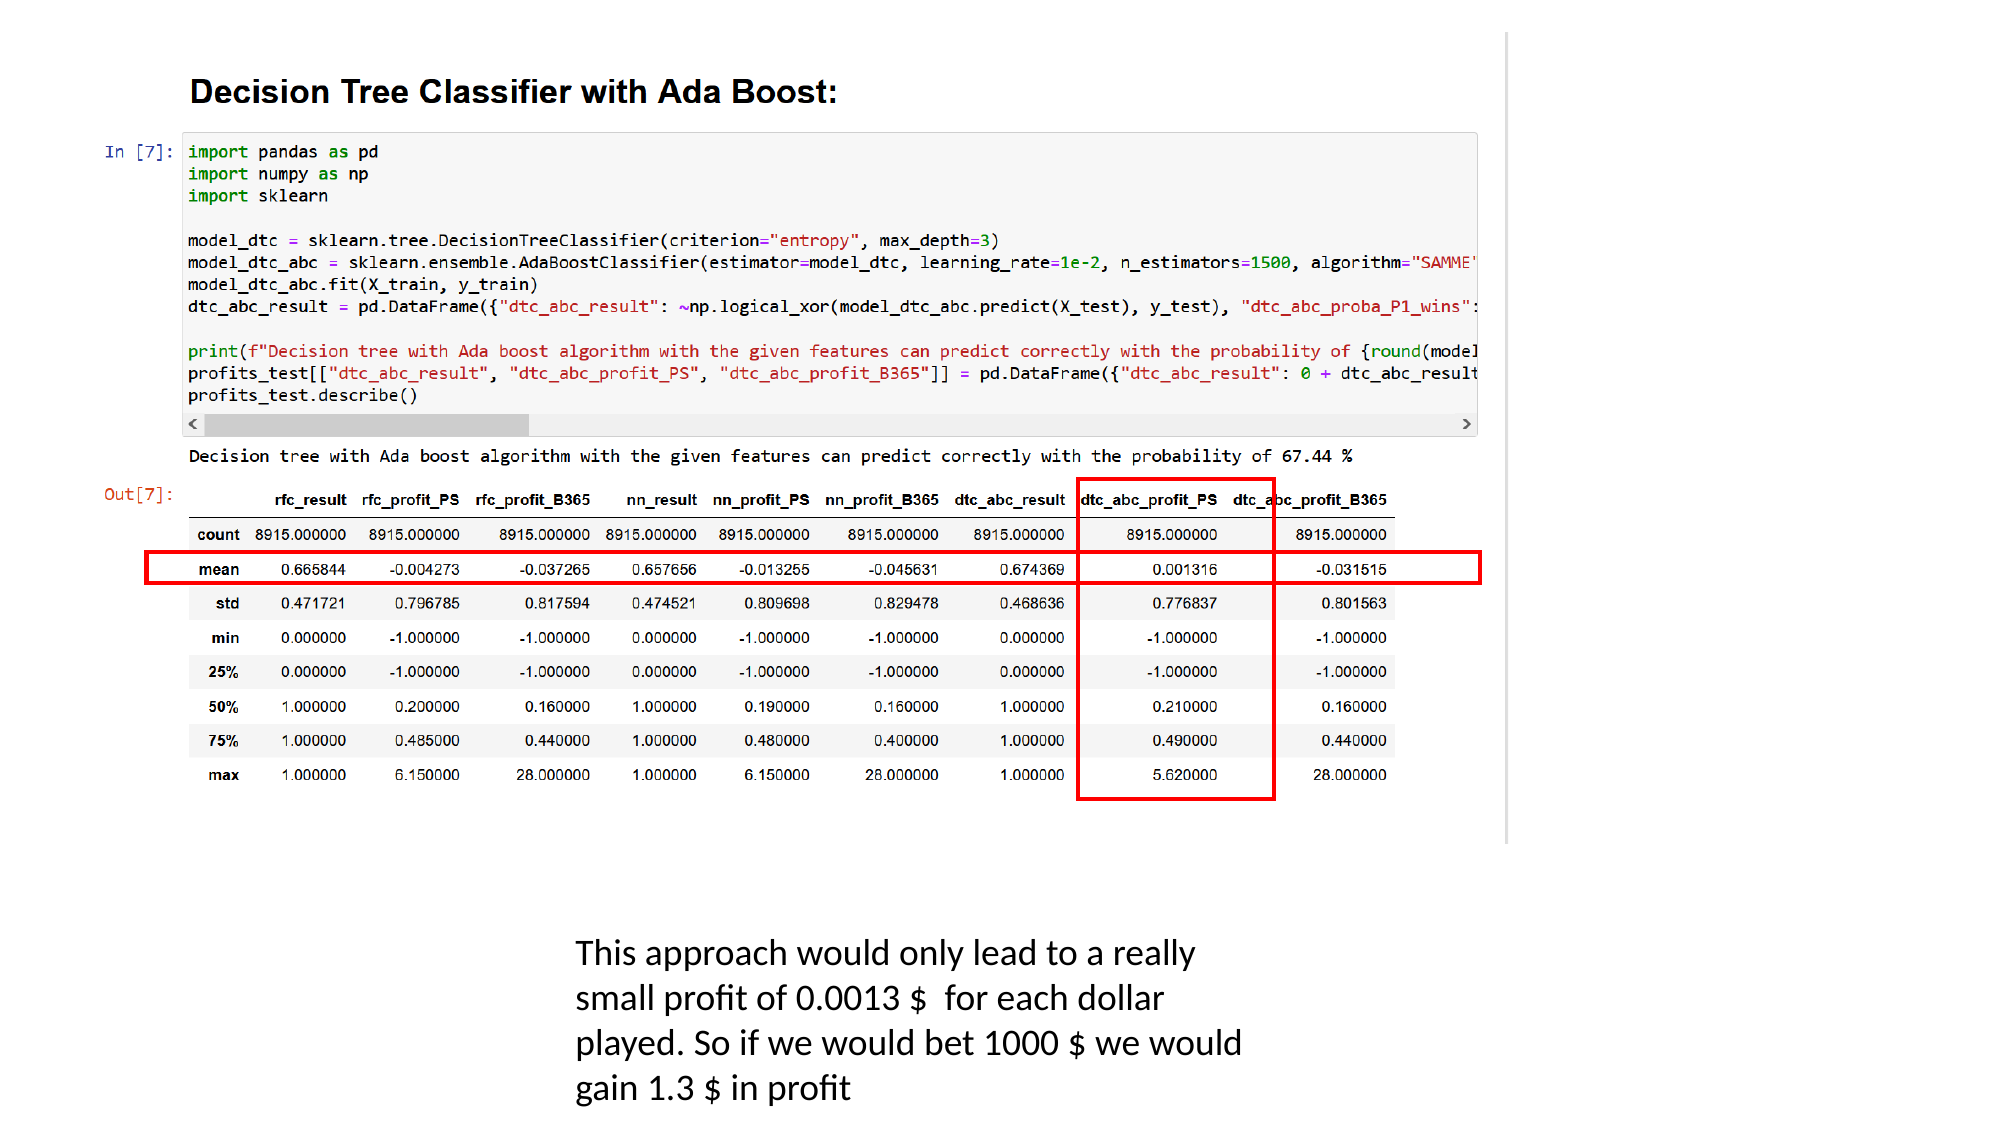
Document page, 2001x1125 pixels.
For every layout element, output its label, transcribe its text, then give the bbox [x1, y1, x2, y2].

text_box This approach would only lead to a really small profit of 0.0013 $ for each dollar played. So if we would bet 1000 $ we would gain 1.3 $ in profit [560, 920, 1267, 1115]
picture [74, 31, 1509, 844]
